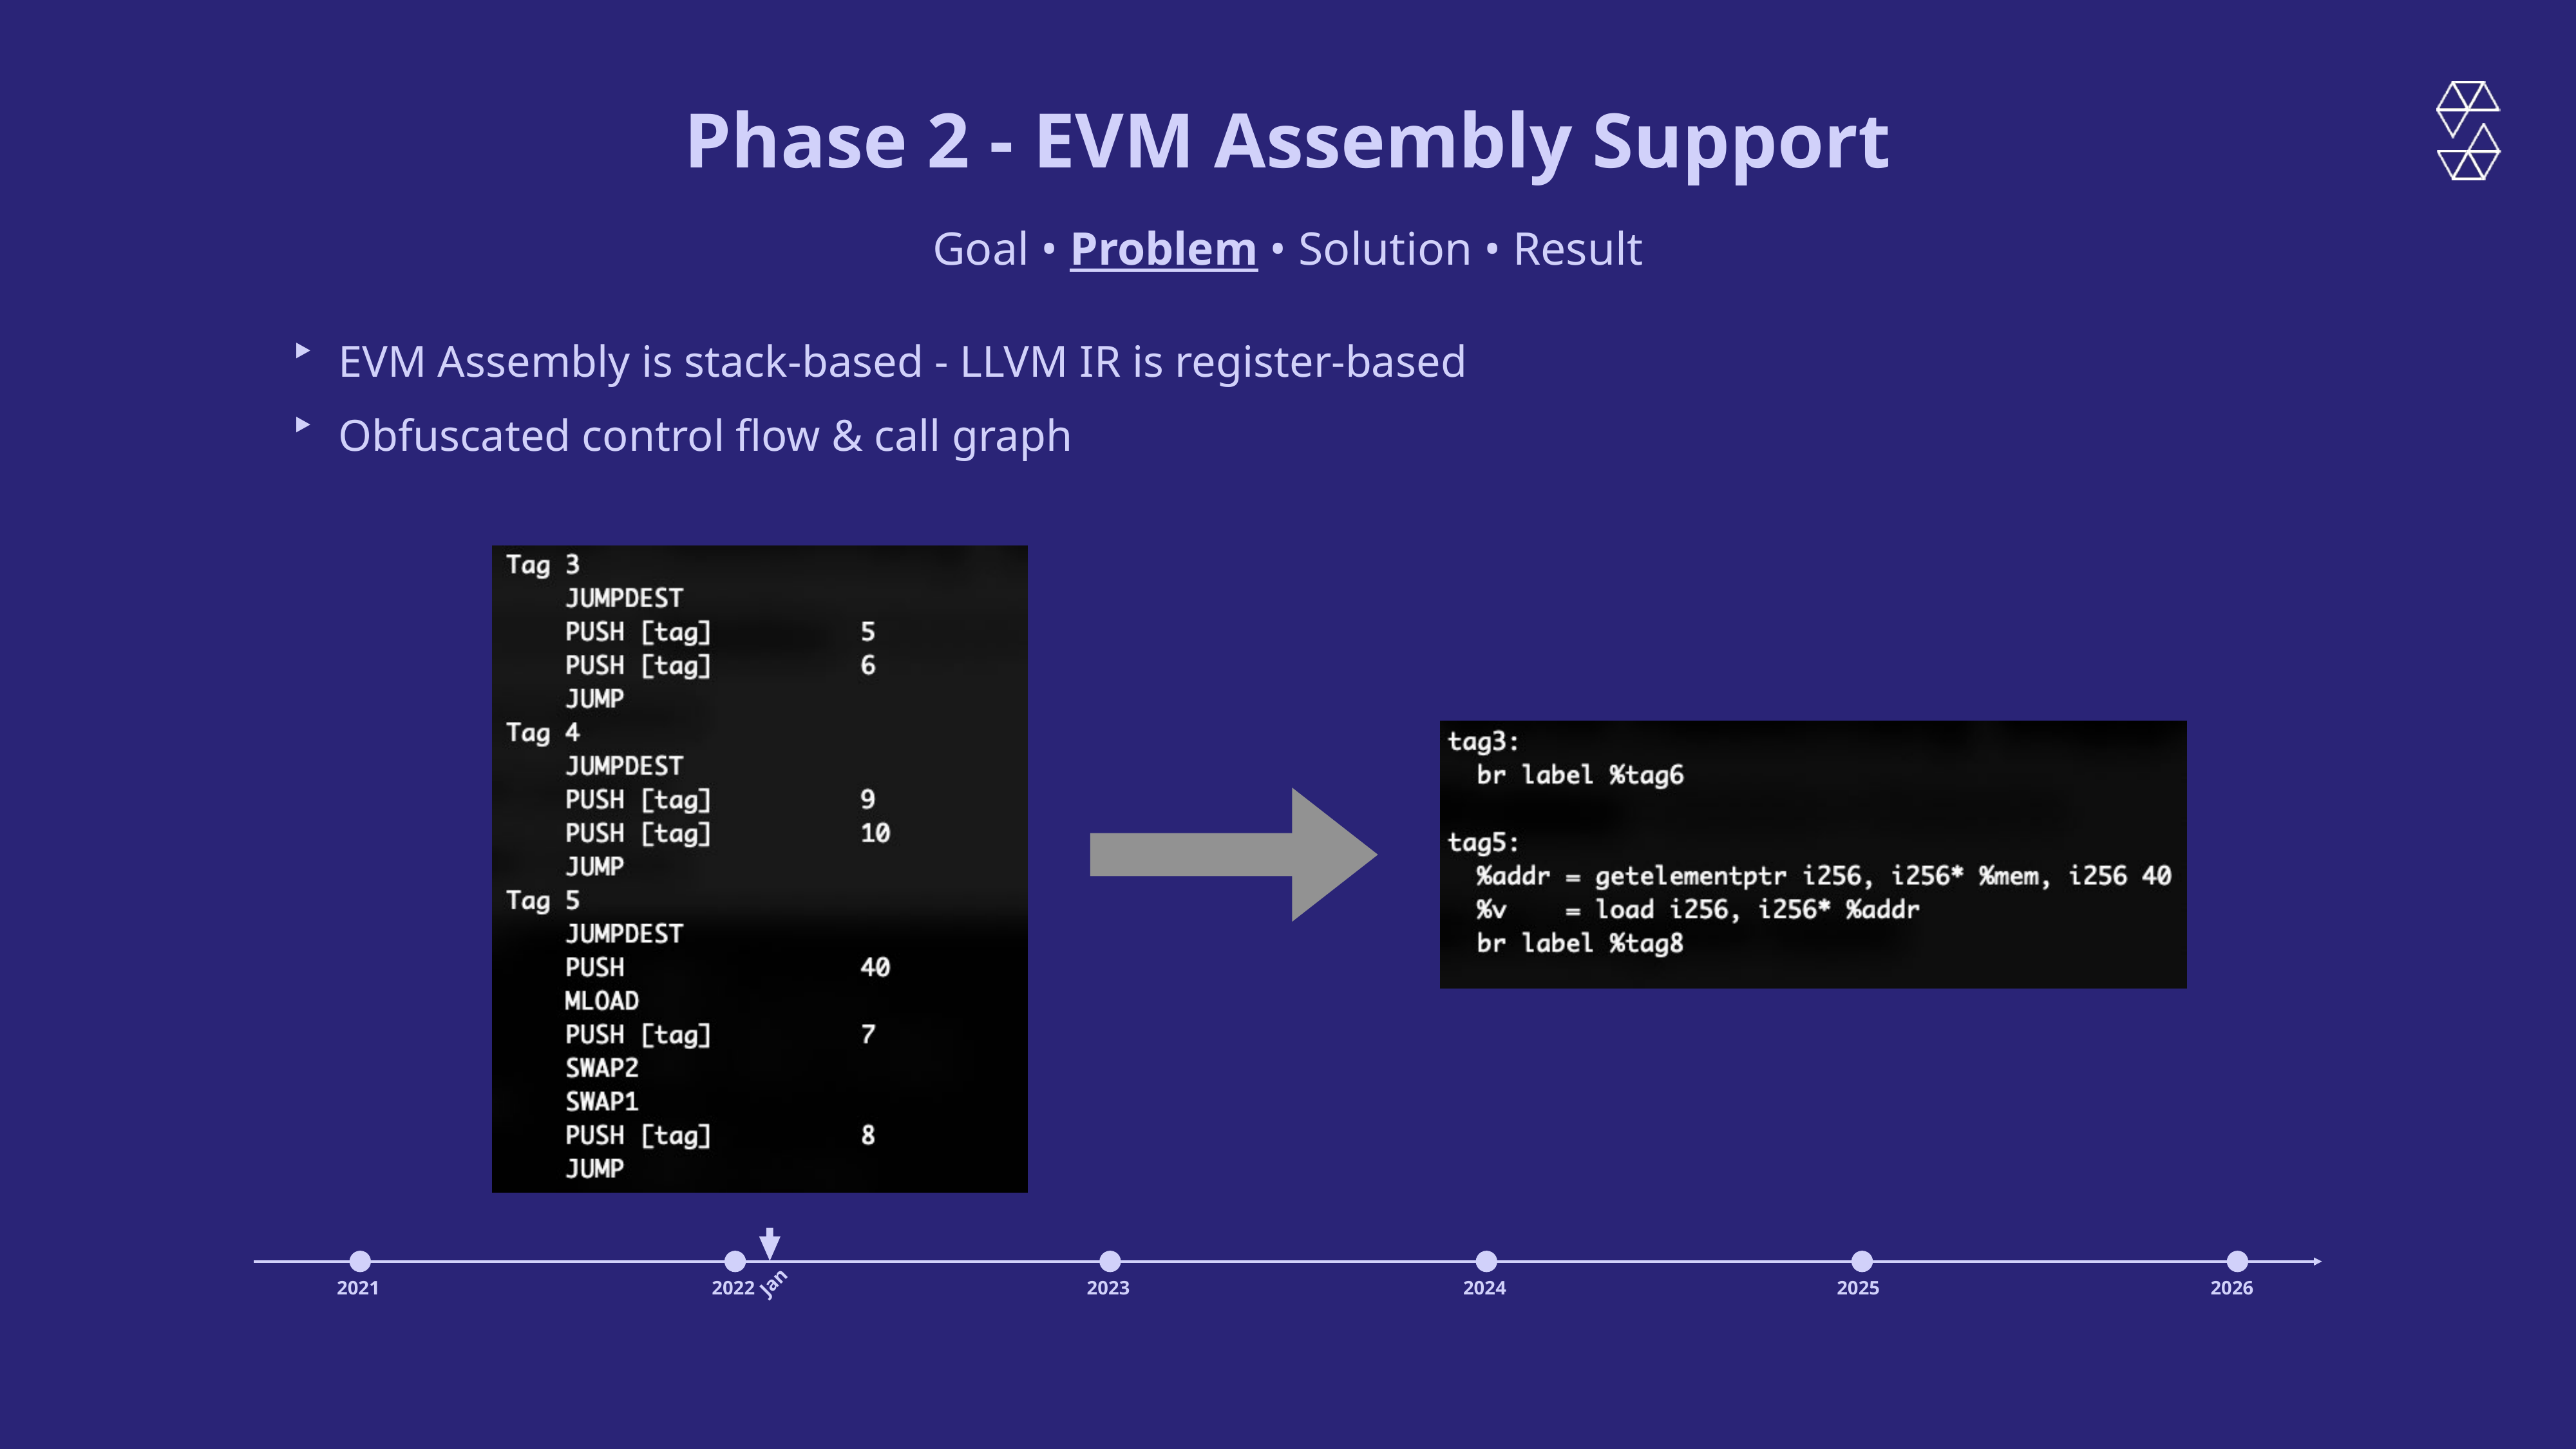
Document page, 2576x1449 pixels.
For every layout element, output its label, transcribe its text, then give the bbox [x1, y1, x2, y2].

text_box 2025 [1831, 1273, 1889, 1304]
text_box [1851, 1251, 1873, 1273]
text_box Phase 2 - EVM Assembly Support [678, 97, 1898, 189]
text_box [1090, 787, 1378, 922]
picture [1440, 721, 2187, 989]
text_box Goal • Problem • Solution • Result [312, 215, 2264, 279]
text_box 2021 [331, 1273, 389, 1304]
text_box [2249, 1257, 2322, 1266]
text_box Jan [748, 1245, 811, 1308]
text_box [2226, 1251, 2249, 1273]
text_box 2026 [2205, 1273, 2263, 1304]
text_box [1475, 1251, 1497, 1273]
text_box EVM Assembly is stack-based - LLVM IR is register-based Obfuscated control flow & call graph [285, 351, 1868, 462]
text_box 2023 [1081, 1273, 1139, 1304]
text_box [1099, 1251, 1121, 1273]
text_box [724, 1251, 746, 1273]
text_box [759, 1227, 781, 1261]
text_box [349, 1251, 371, 1273]
text_box 2024 [1457, 1273, 1515, 1304]
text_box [2436, 81, 2501, 181]
text_box 2022 [706, 1273, 764, 1304]
picture [492, 545, 1028, 1193]
